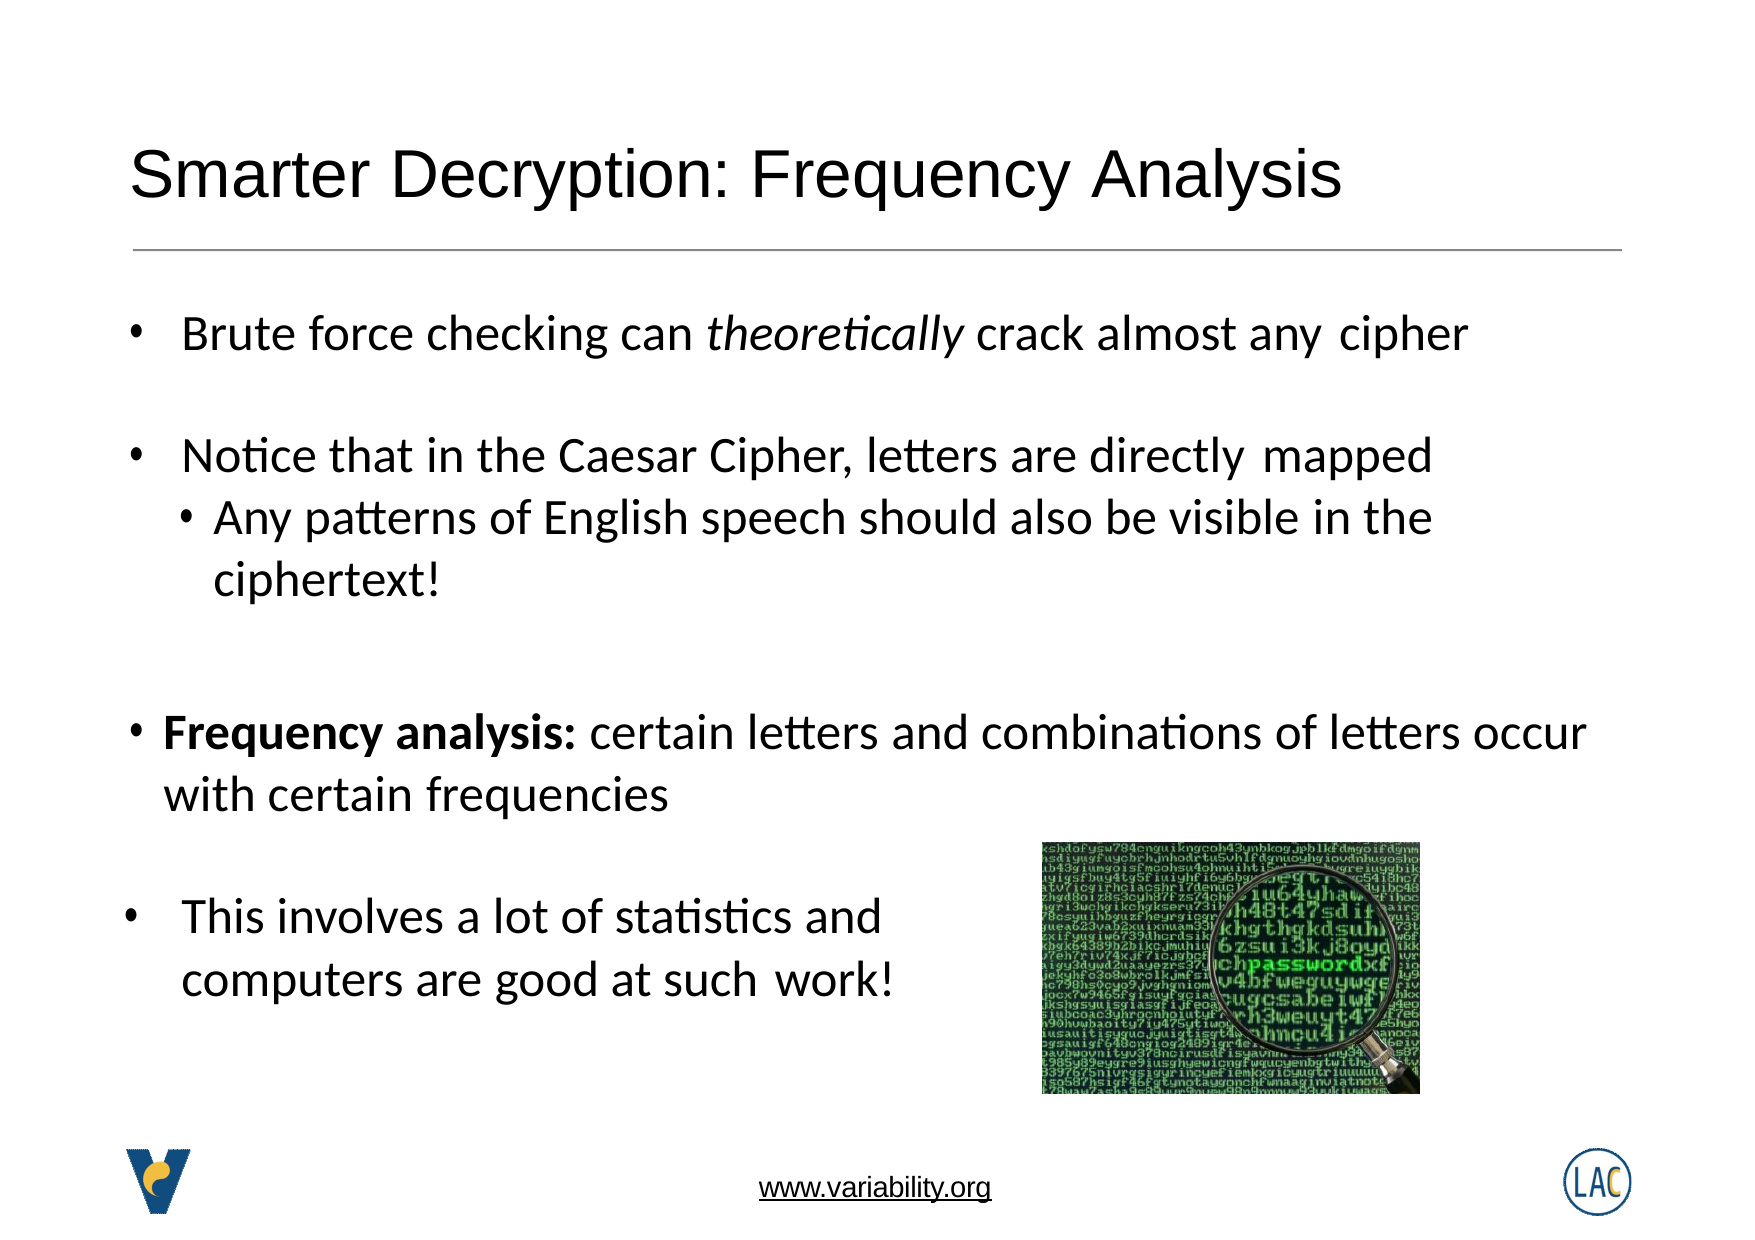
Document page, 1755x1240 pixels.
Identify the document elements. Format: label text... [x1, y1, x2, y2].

text_box [126, 1149, 191, 1214]
list Brute force checking can theoretically crack almost any cipher Notice that in the Caesar Cipher, letters are directly mapped Any patterns of English speech should also be visible in the ciphertext! Frequency analysis: certain letters and combinations of letters occur with certain frequencies This involves a lot of statistics and computers are good at such work! [124, 296, 1630, 1007]
text_box [1042, 842, 1420, 1094]
text_box www.variability.org [756, 1169, 998, 1204]
text_box [1563, 1148, 1632, 1216]
title Smarter Decryption: Frequency Analysis [127, 127, 1346, 296]
